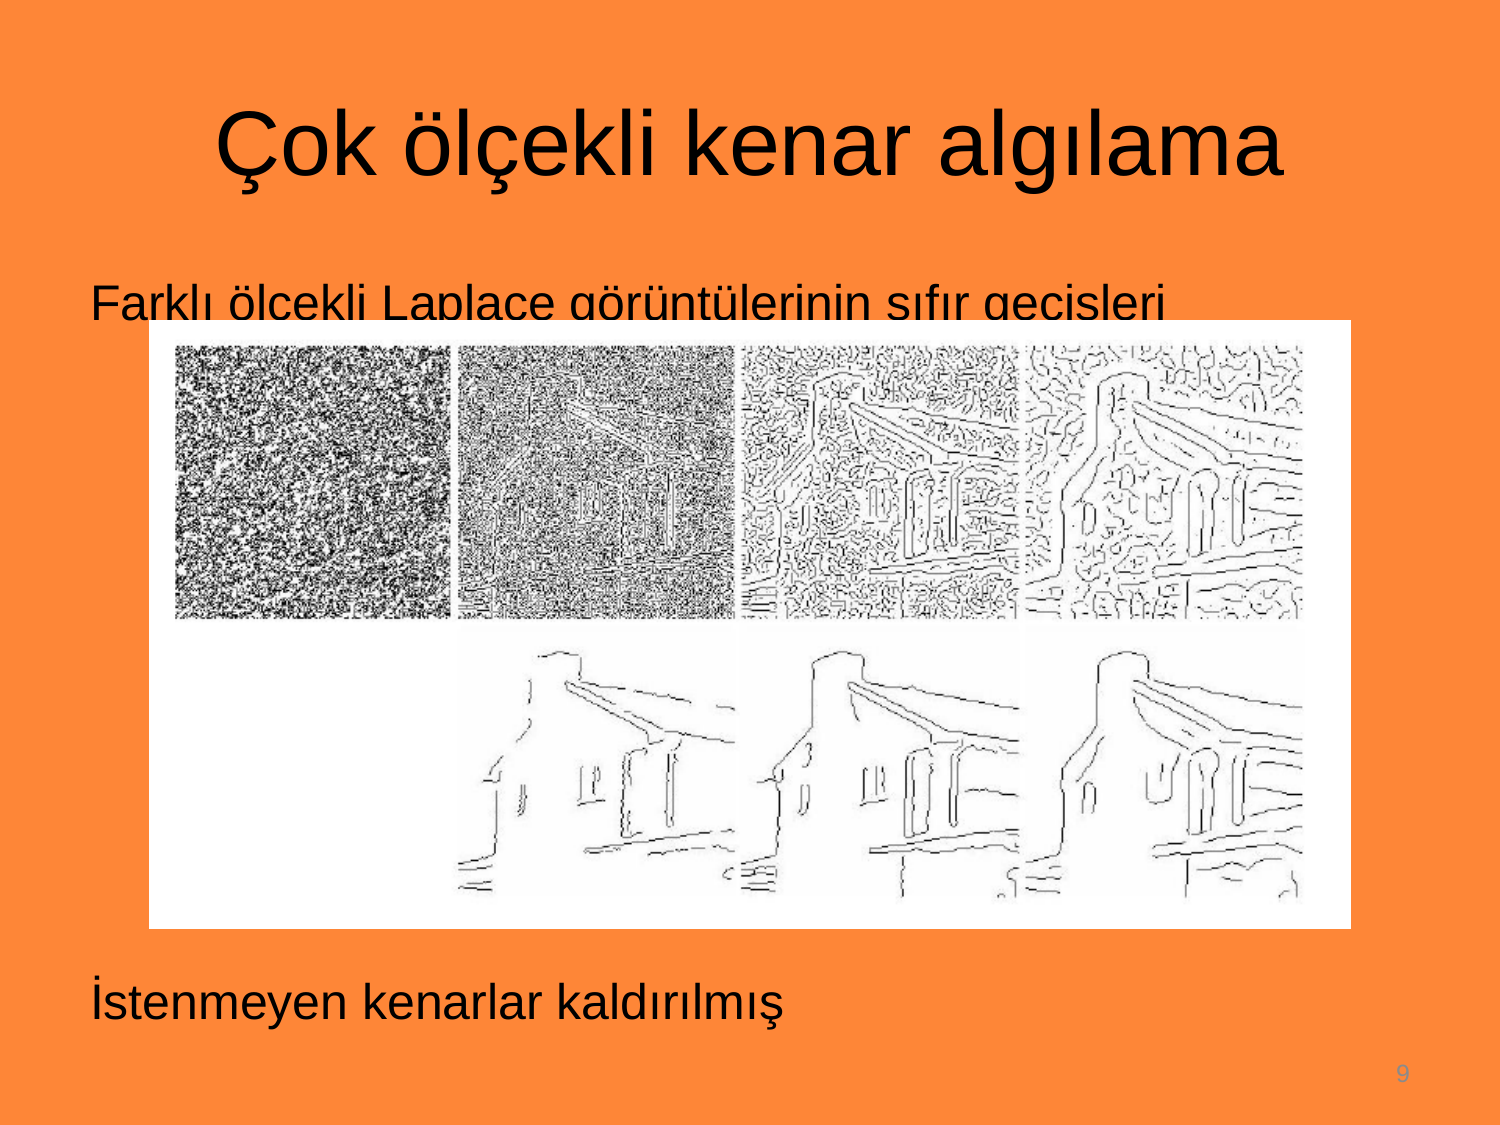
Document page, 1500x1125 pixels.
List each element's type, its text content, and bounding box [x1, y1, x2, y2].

picture [148, 319, 1351, 929]
slide_number 9 [1074, 1042, 1425, 1103]
title Çok ölçekli kenar algılama [75, 45, 1425, 233]
list Farklı ölçekli Laplace görüntülerinin sıfır geçişleri İstenmeyen kenarlar kaldırılmış [75, 262, 1425, 1047]
